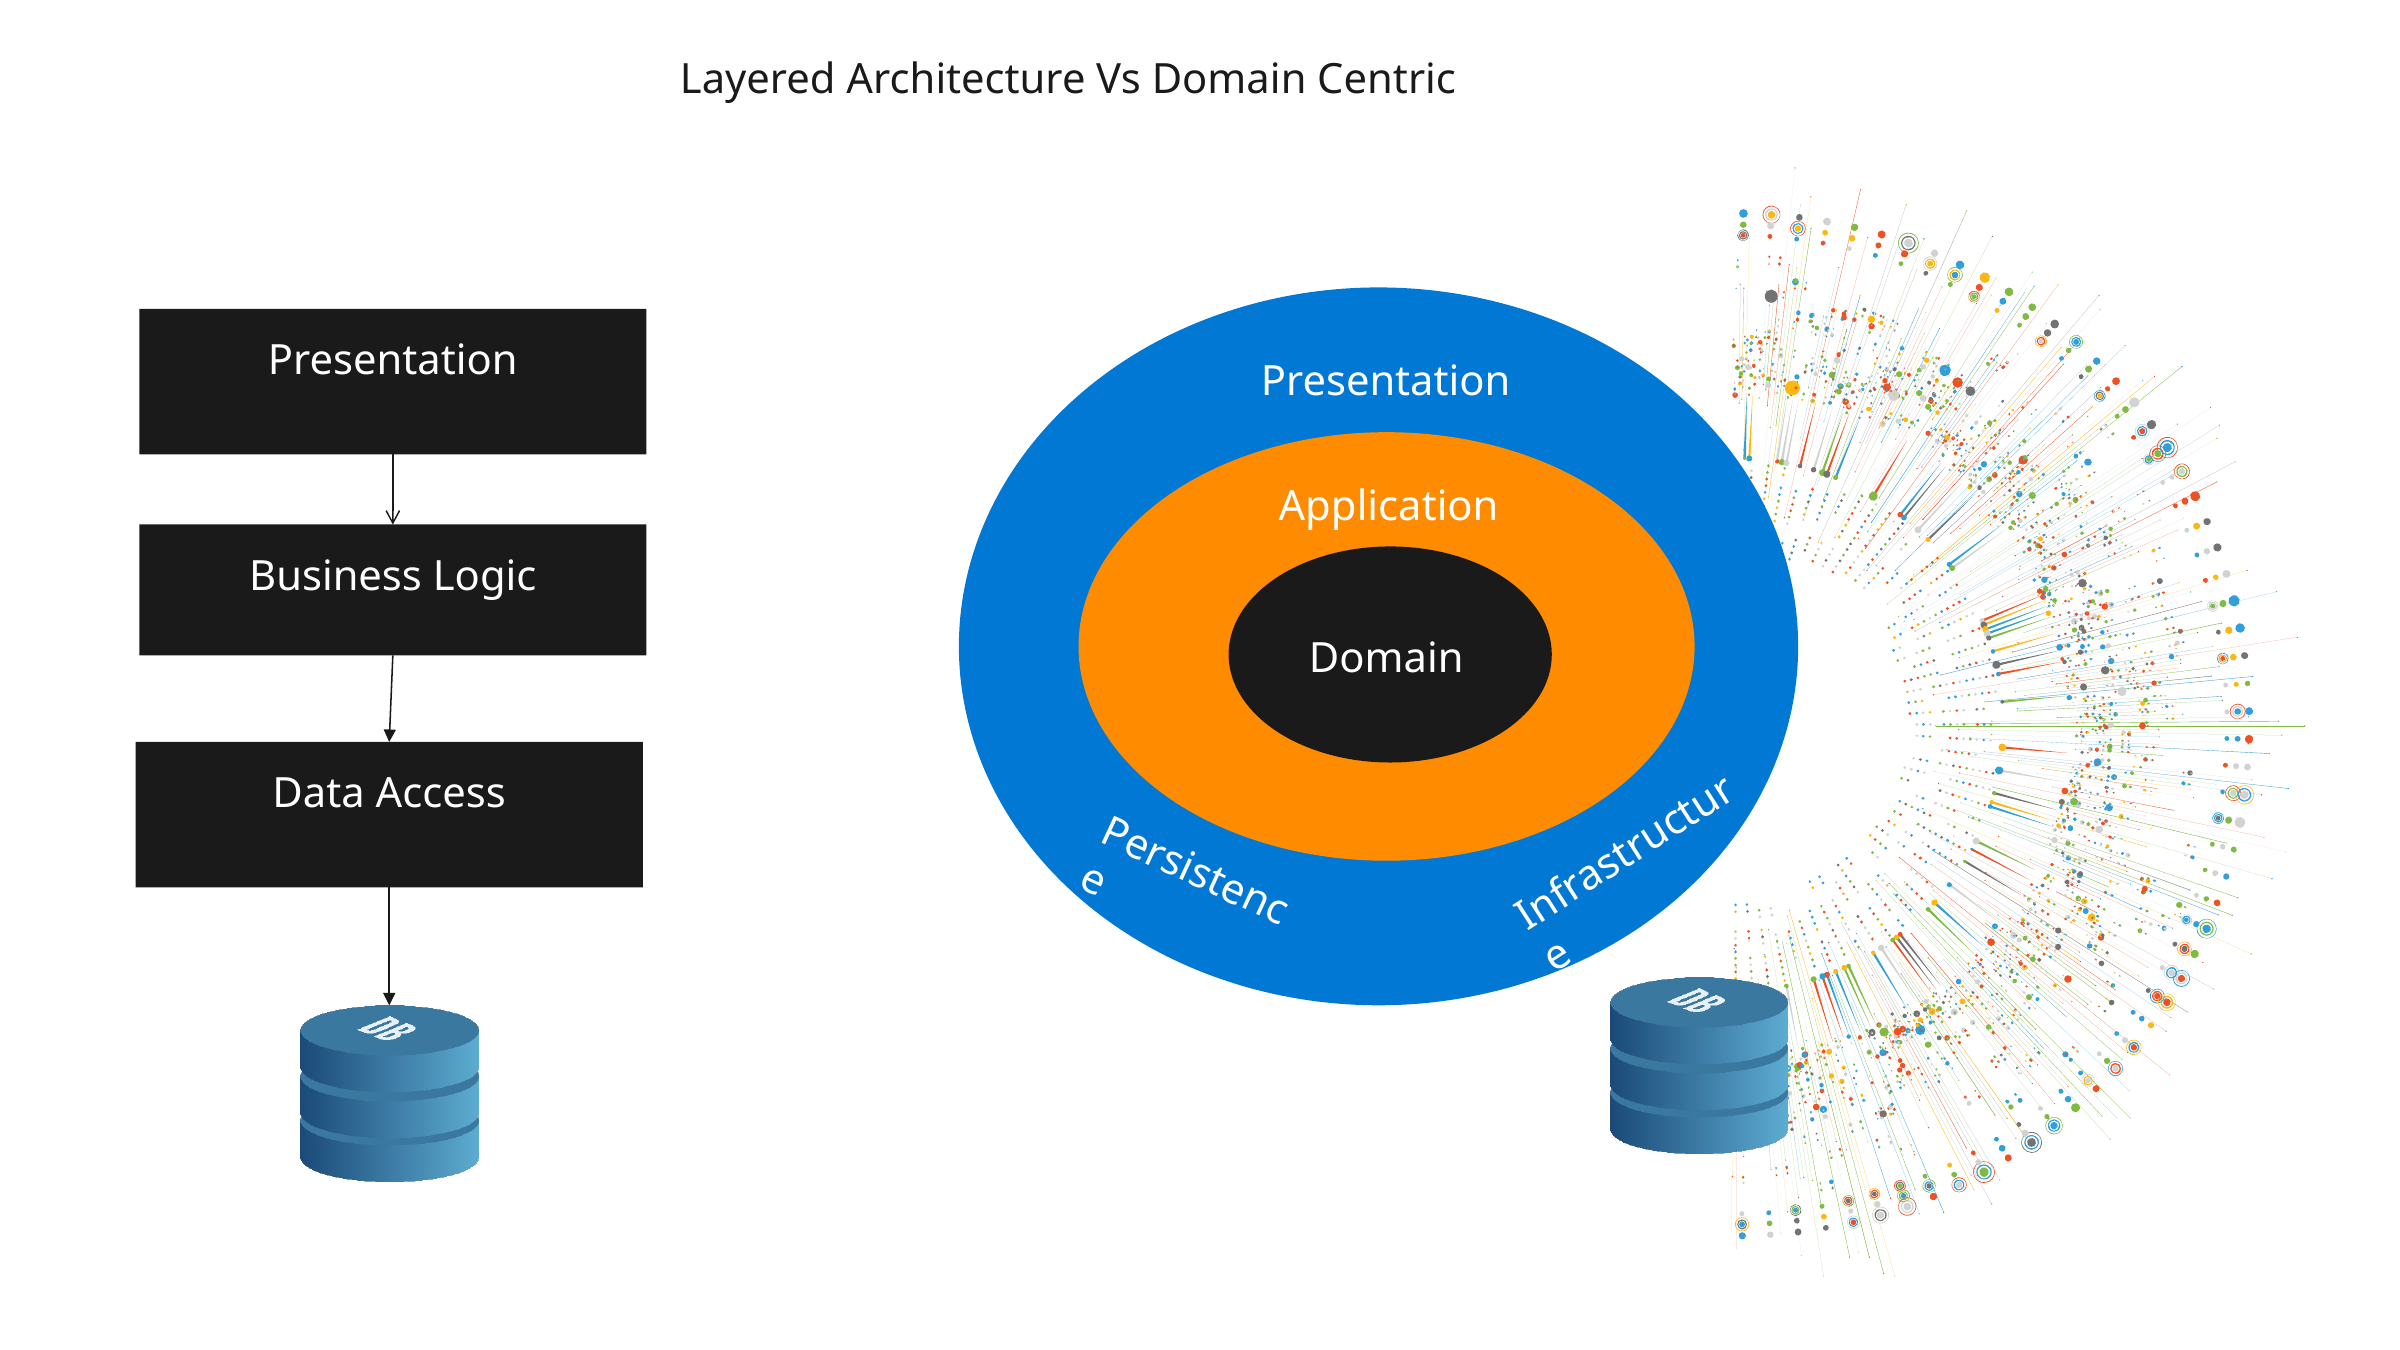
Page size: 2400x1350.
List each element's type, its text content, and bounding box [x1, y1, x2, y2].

text_box Data Access [135, 741, 643, 888]
text_box Infrastructure [1504, 751, 1786, 981]
text_box Presentation [139, 308, 647, 455]
text_box Business Logic [139, 524, 647, 656]
text_box Presentation [1207, 353, 1550, 454]
picture [300, 1005, 479, 1182]
text_box [958, 286, 1799, 1007]
text_box [1078, 454, 1695, 861]
text_box Persistence [1074, 804, 1309, 985]
picture [1609, 976, 1788, 1154]
text_box Domain [1308, 630, 1497, 681]
text_box Application [1278, 478, 1533, 529]
text_box Layered Architecture Vs Domain Centric [583, 51, 1552, 102]
text_box [1228, 546, 1552, 763]
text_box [388, 655, 393, 743]
